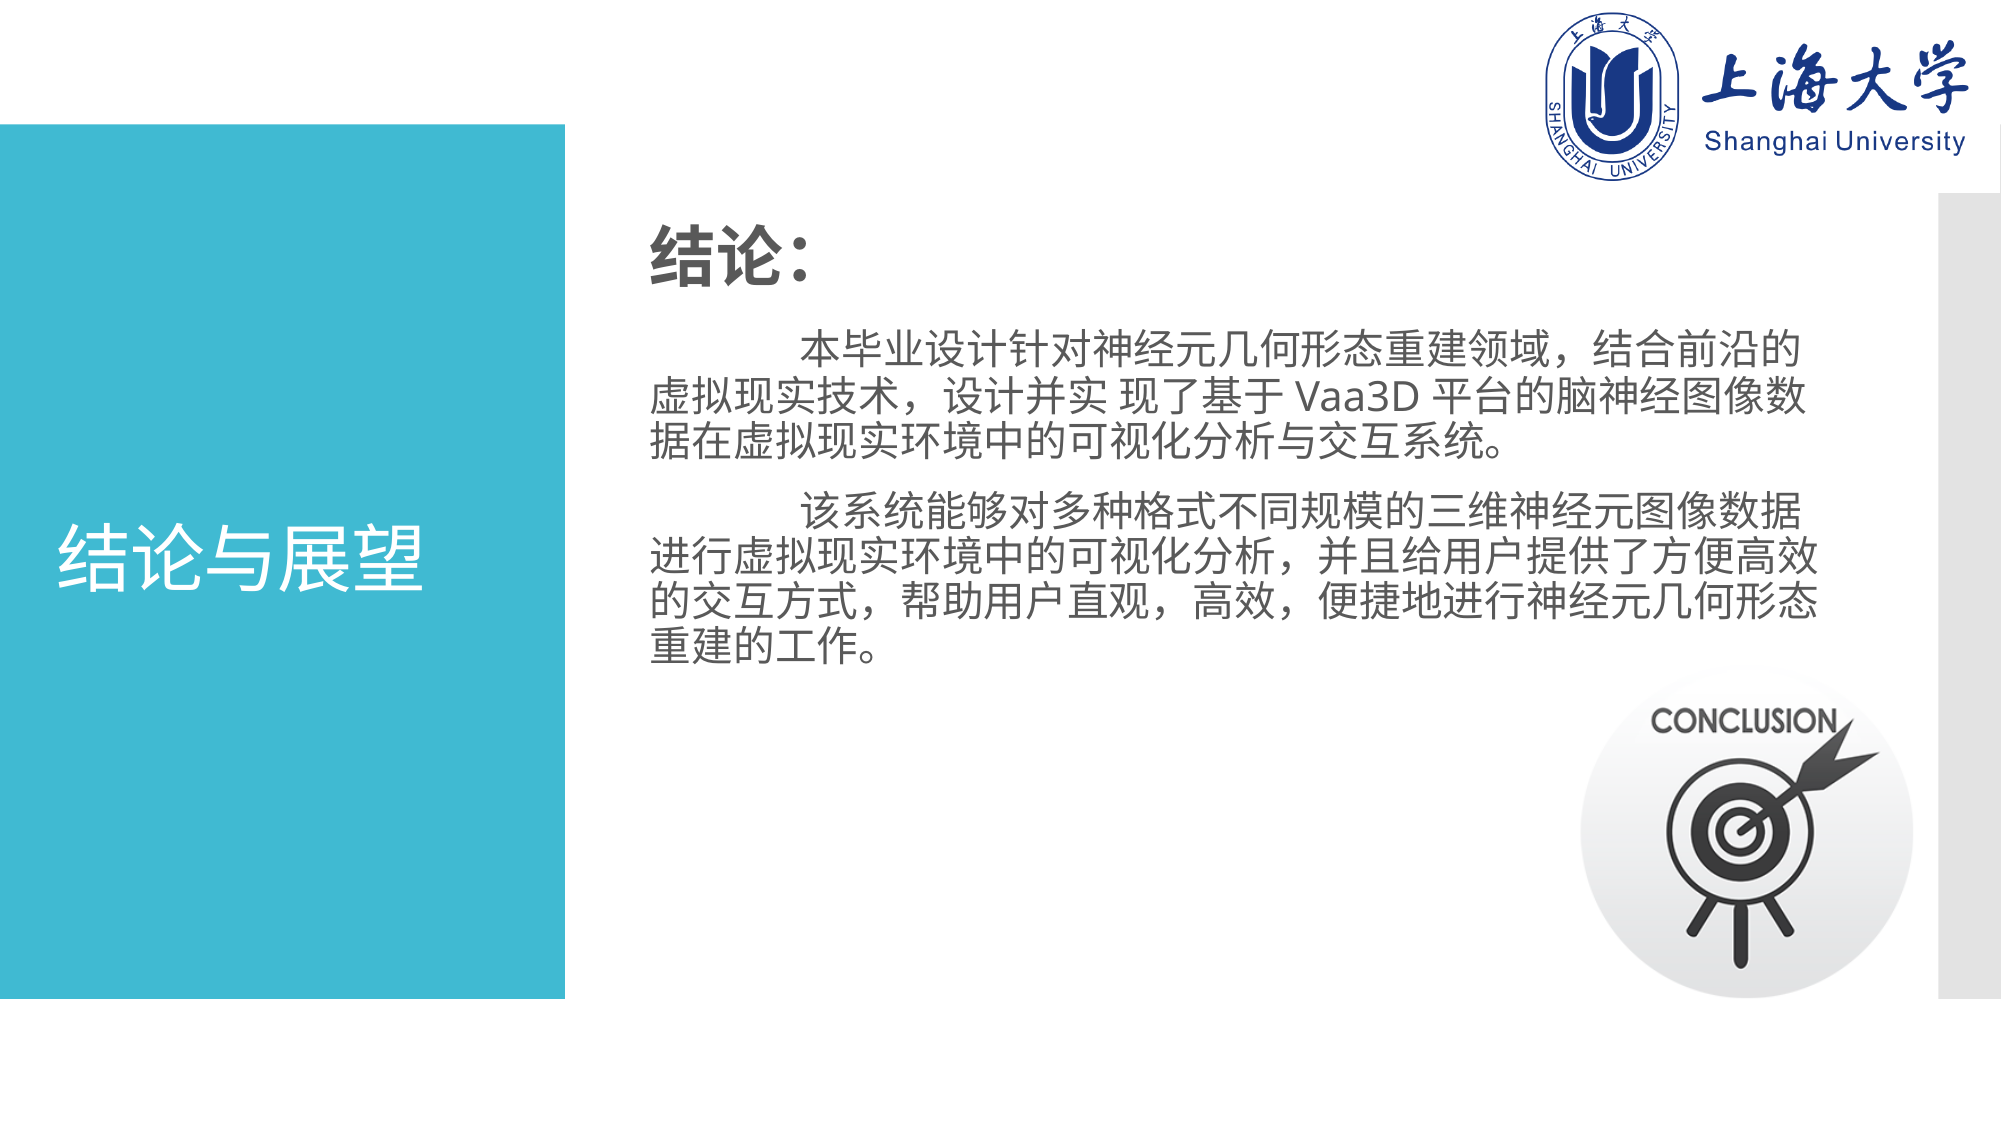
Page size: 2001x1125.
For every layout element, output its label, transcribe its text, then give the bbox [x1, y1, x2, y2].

picture [1514, 0, 2000, 194]
title 结论与展望 [41, 184, 525, 940]
picture [1577, 663, 1918, 1003]
list 结论： 本毕业设计针对神经元几何形态重建领域，结合前沿的虚拟现实技术，设计并实 现了基于Vaa3D平台的脑神经图像数据在虚拟现实环境中的可视化分析与交互系统。 该系统能够对多种格式不同规模的三维神经元图像数据进行虚拟现实环境中的可视化分析，并且给用户提供了方便高效的交互方式，帮助用户直观，高效，便捷地进行神经元几何形态重建的工作。 [634, 141, 1835, 982]
text_box [975, 537, 1025, 588]
